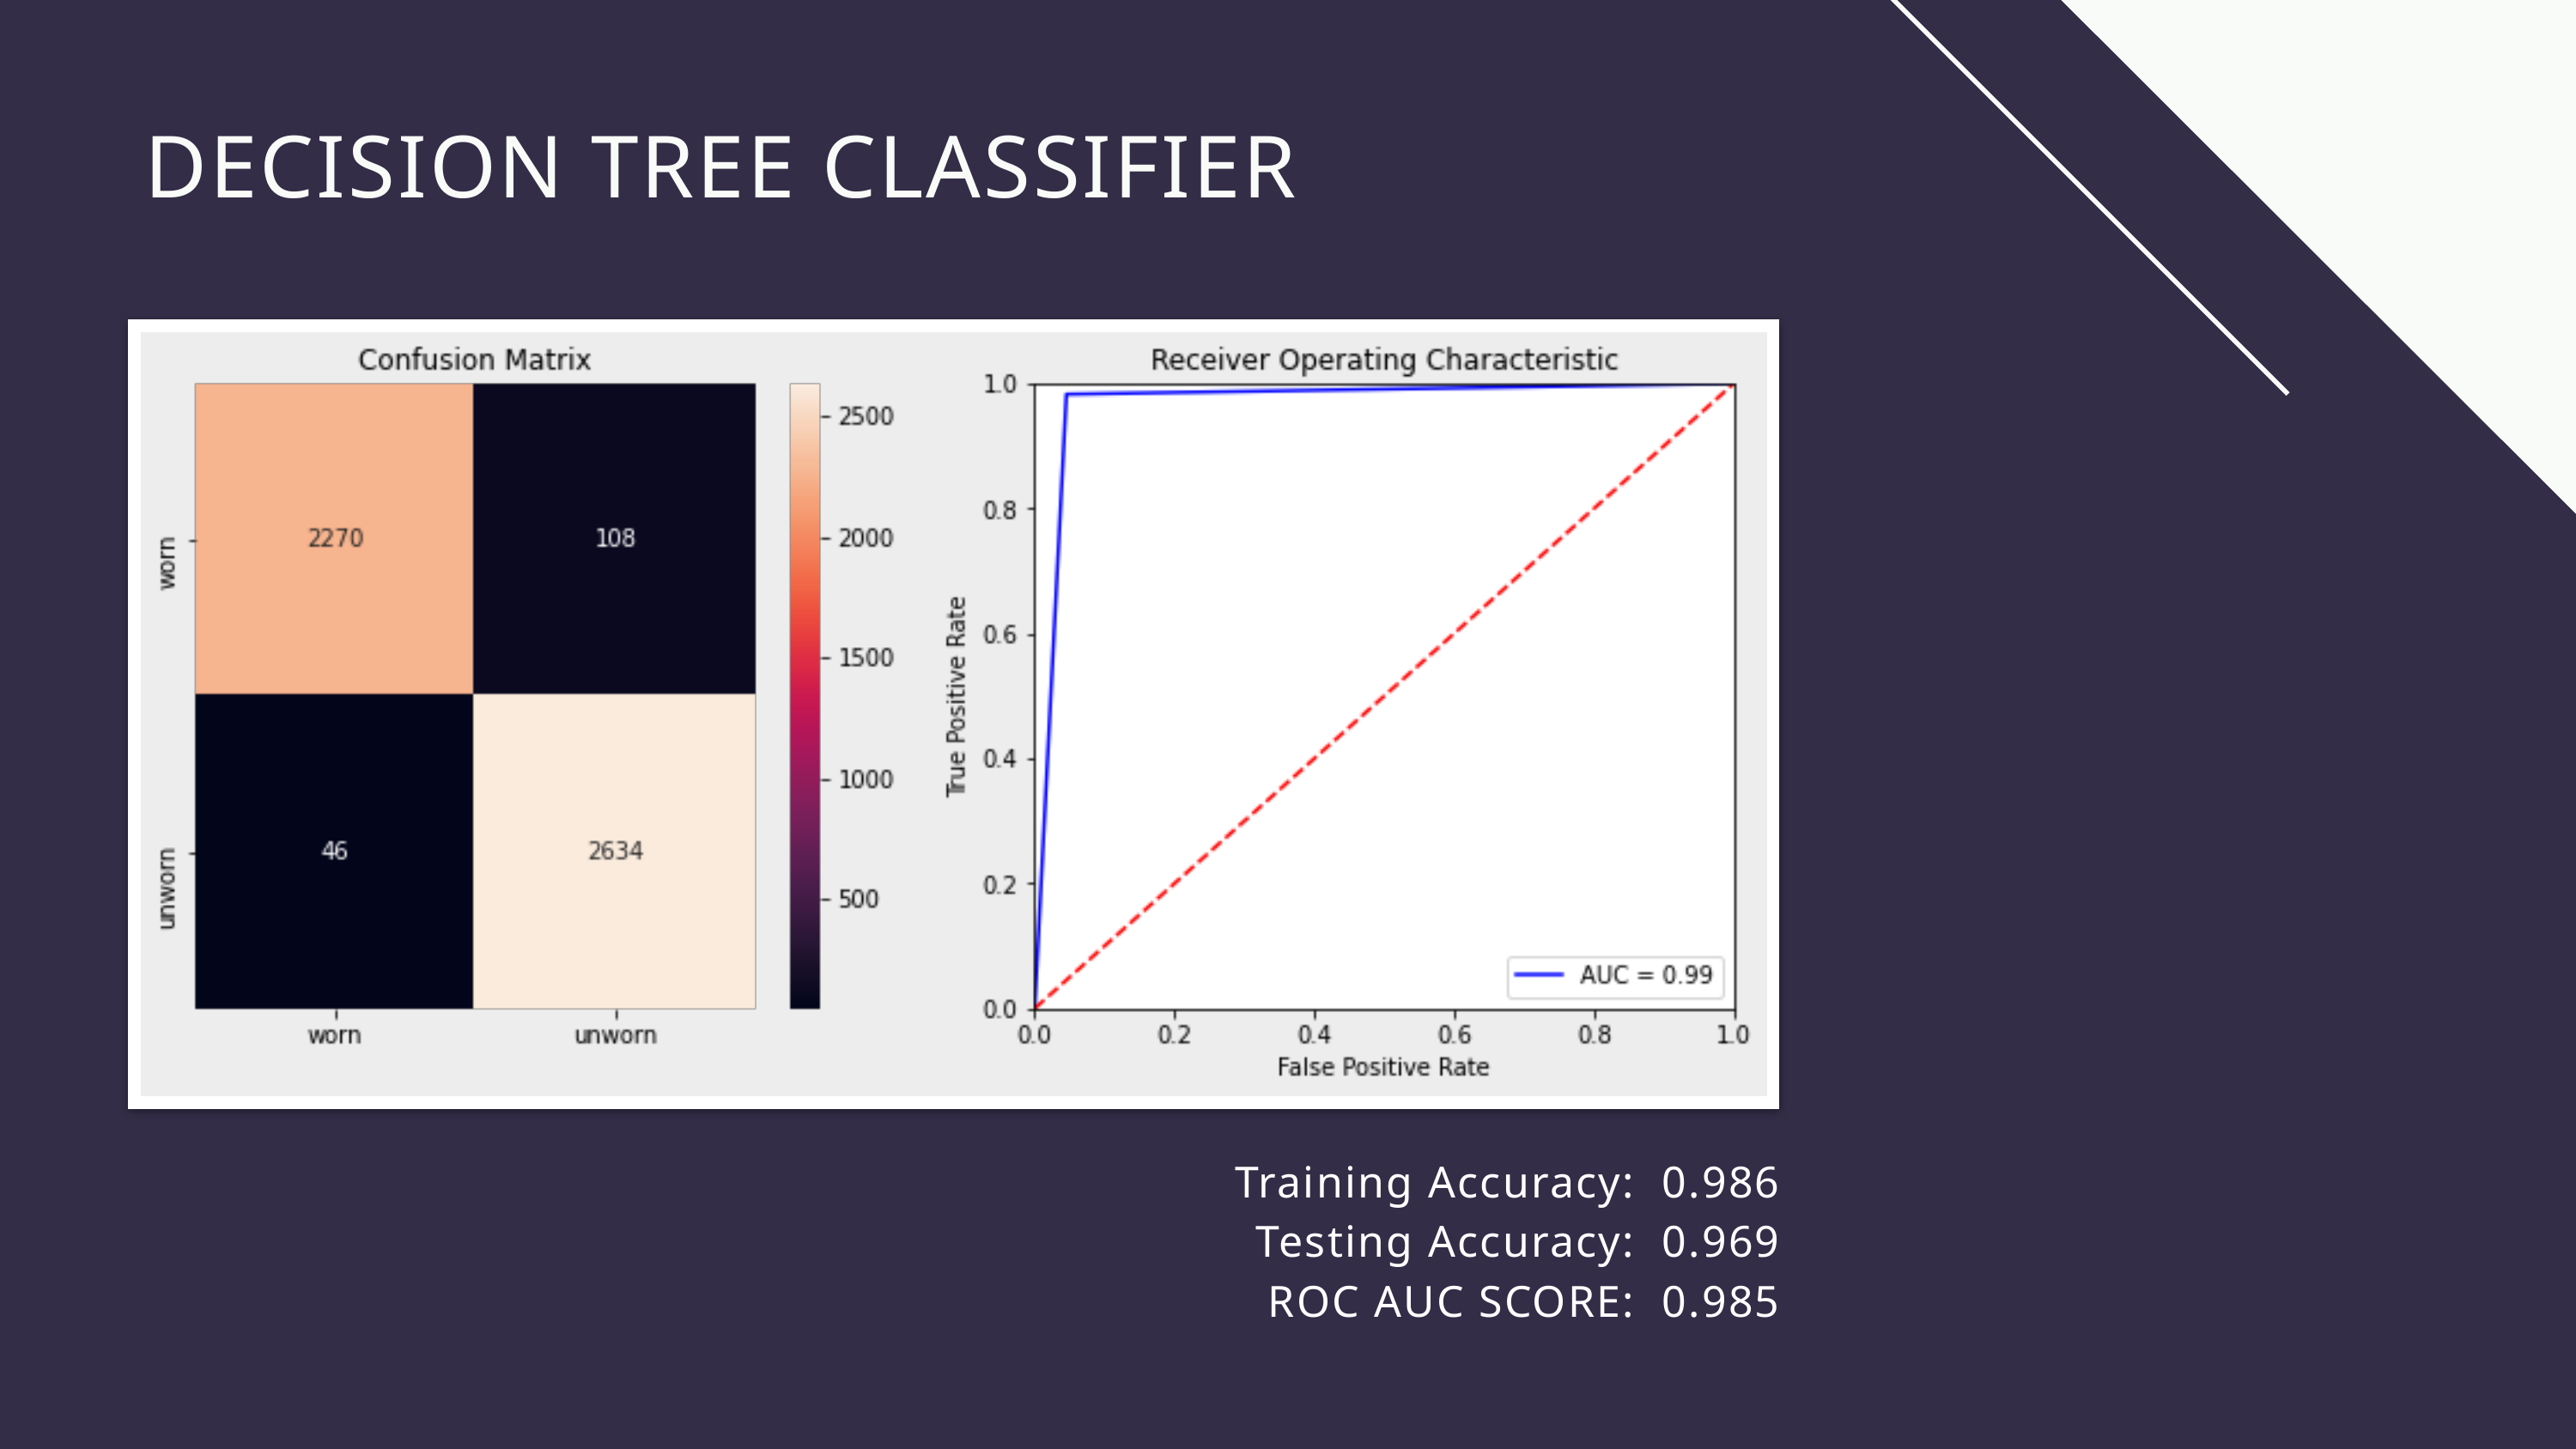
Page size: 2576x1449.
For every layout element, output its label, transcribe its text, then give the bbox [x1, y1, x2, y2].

text_box Training Accuracy: 0.986 Testing Accuracy: 0.969 ROC AUC SCORE: 0.985 [1056, 1146, 1781, 1326]
text_box [1890, 0, 2045, 155]
text_box DECISION TREE CLASSIFIER [144, 101, 1940, 215]
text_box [2050, 0, 2576, 531]
picture [140, 331, 1767, 1097]
